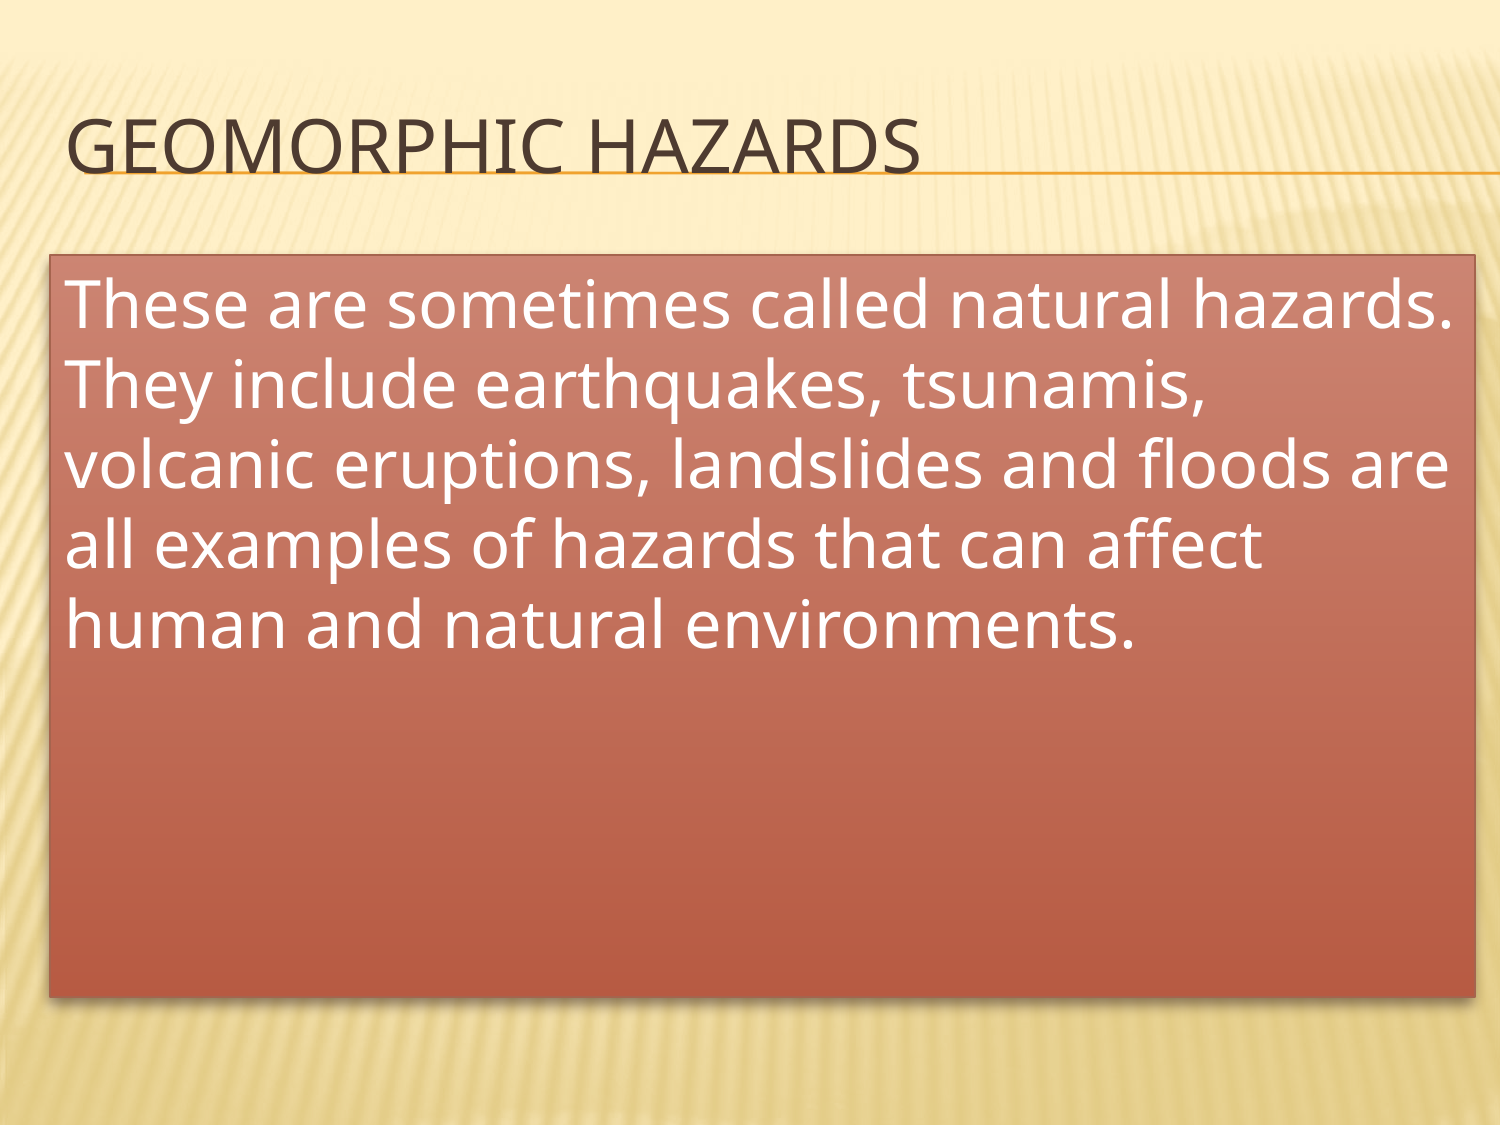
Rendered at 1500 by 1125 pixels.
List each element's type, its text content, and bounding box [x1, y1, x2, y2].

title Geomorphic hazards [50, 75, 1475, 213]
list These are sometimes called natural hazards. They include earthquakes, tsunamis, volcanic eruptions, landslides and floods are all examples of hazards that can affect human and natural environments. [49, 254, 1476, 998]
